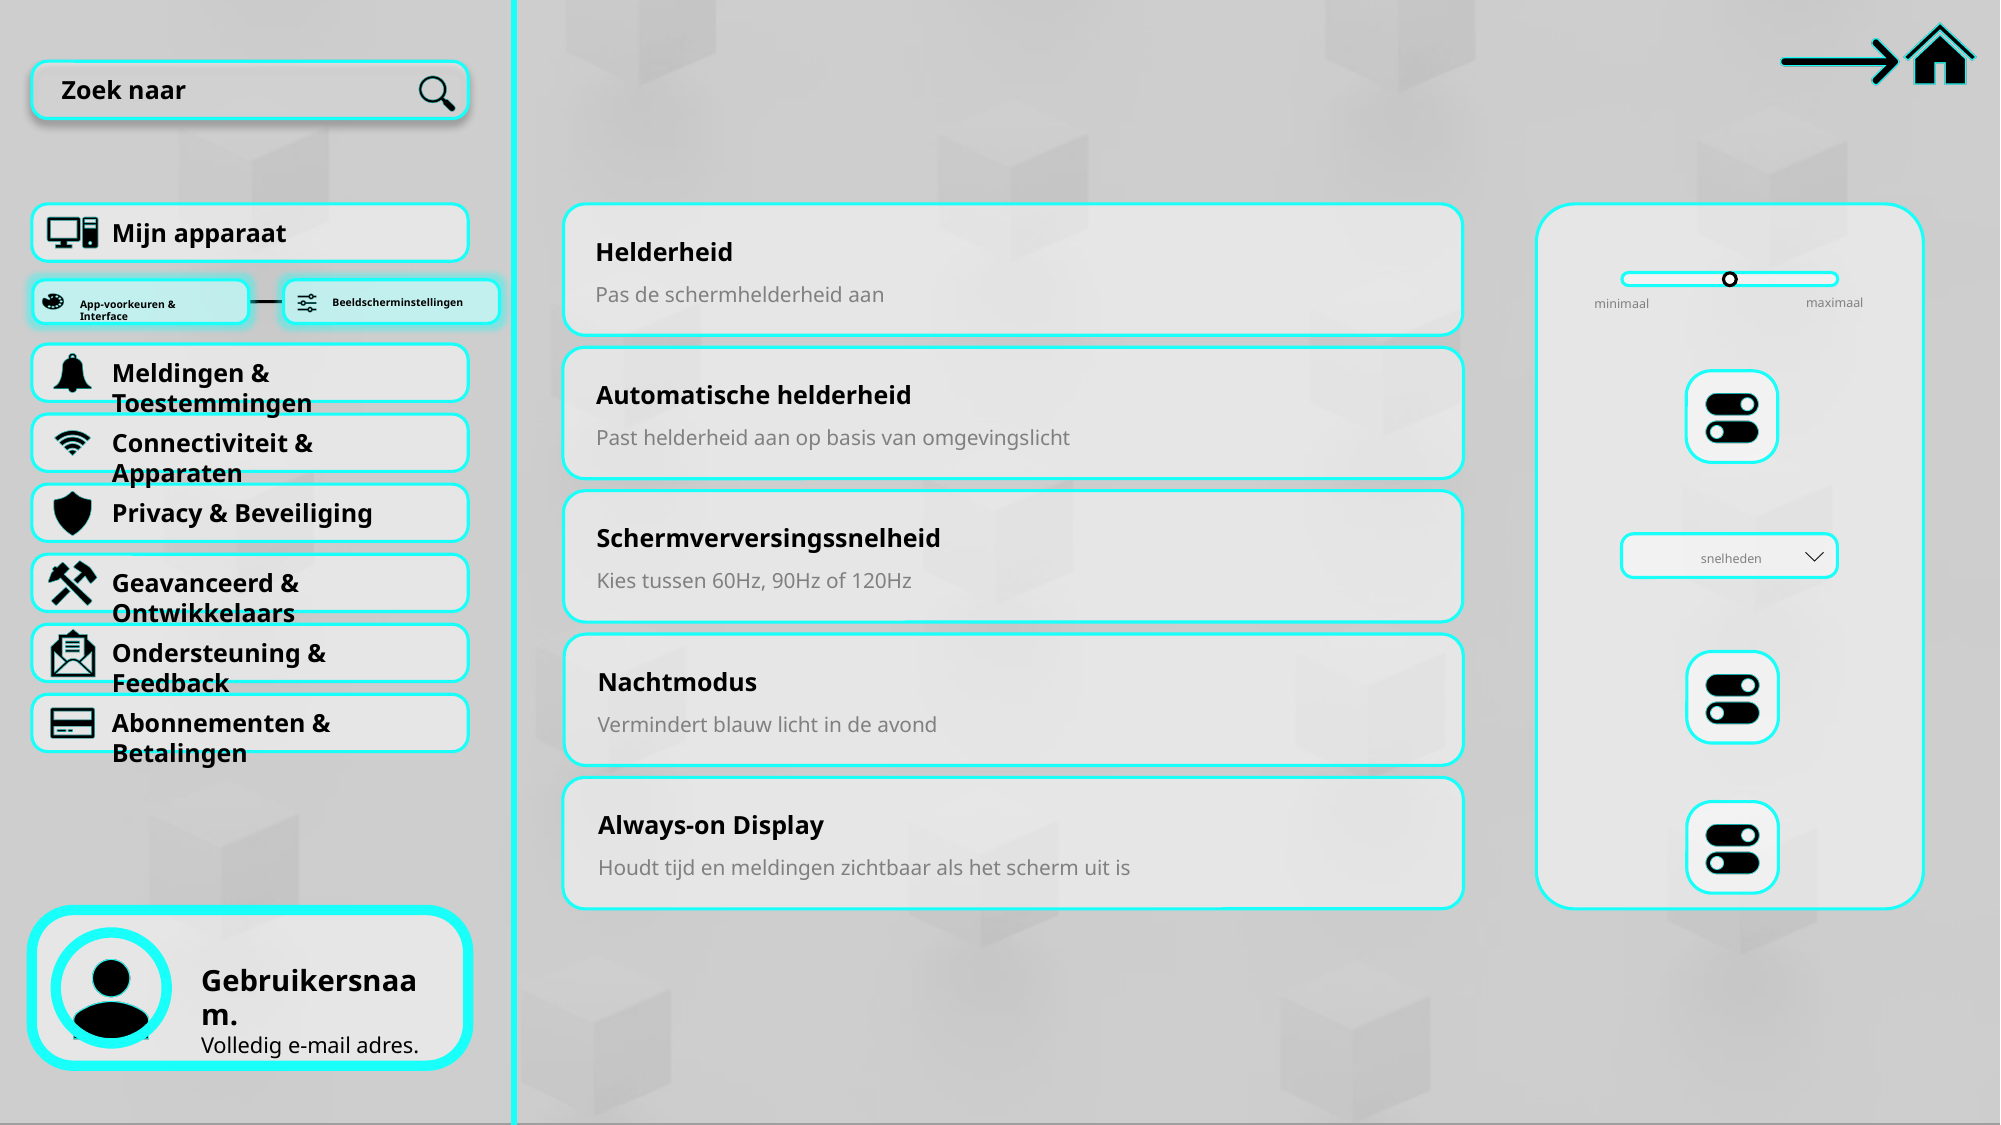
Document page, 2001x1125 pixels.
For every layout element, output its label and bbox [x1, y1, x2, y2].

text_box [31, 60, 469, 119]
text_box [1775, 0, 1982, 126]
text_box [1686, 801, 1779, 894]
text_box [31, 483, 469, 542]
text_box [1685, 370, 1779, 463]
text_box [562, 490, 1464, 623]
text_box [31, 909, 469, 1067]
text_box [31, 693, 469, 753]
text_box [1515, 271, 1942, 320]
text_box [31, 413, 469, 472]
text_box [31, 553, 479, 612]
text_box [32, 279, 250, 325]
picture [0, 0, 2000, 1124]
text_box [562, 346, 1464, 480]
text_box [562, 776, 1464, 910]
text_box [31, 623, 469, 683]
text_box [1621, 533, 1838, 578]
text_box [1686, 650, 1779, 744]
text_box [31, 343, 469, 402]
text_box [562, 203, 1464, 336]
text_box [563, 633, 1464, 766]
text_box [283, 279, 500, 324]
text_box [31, 203, 469, 262]
